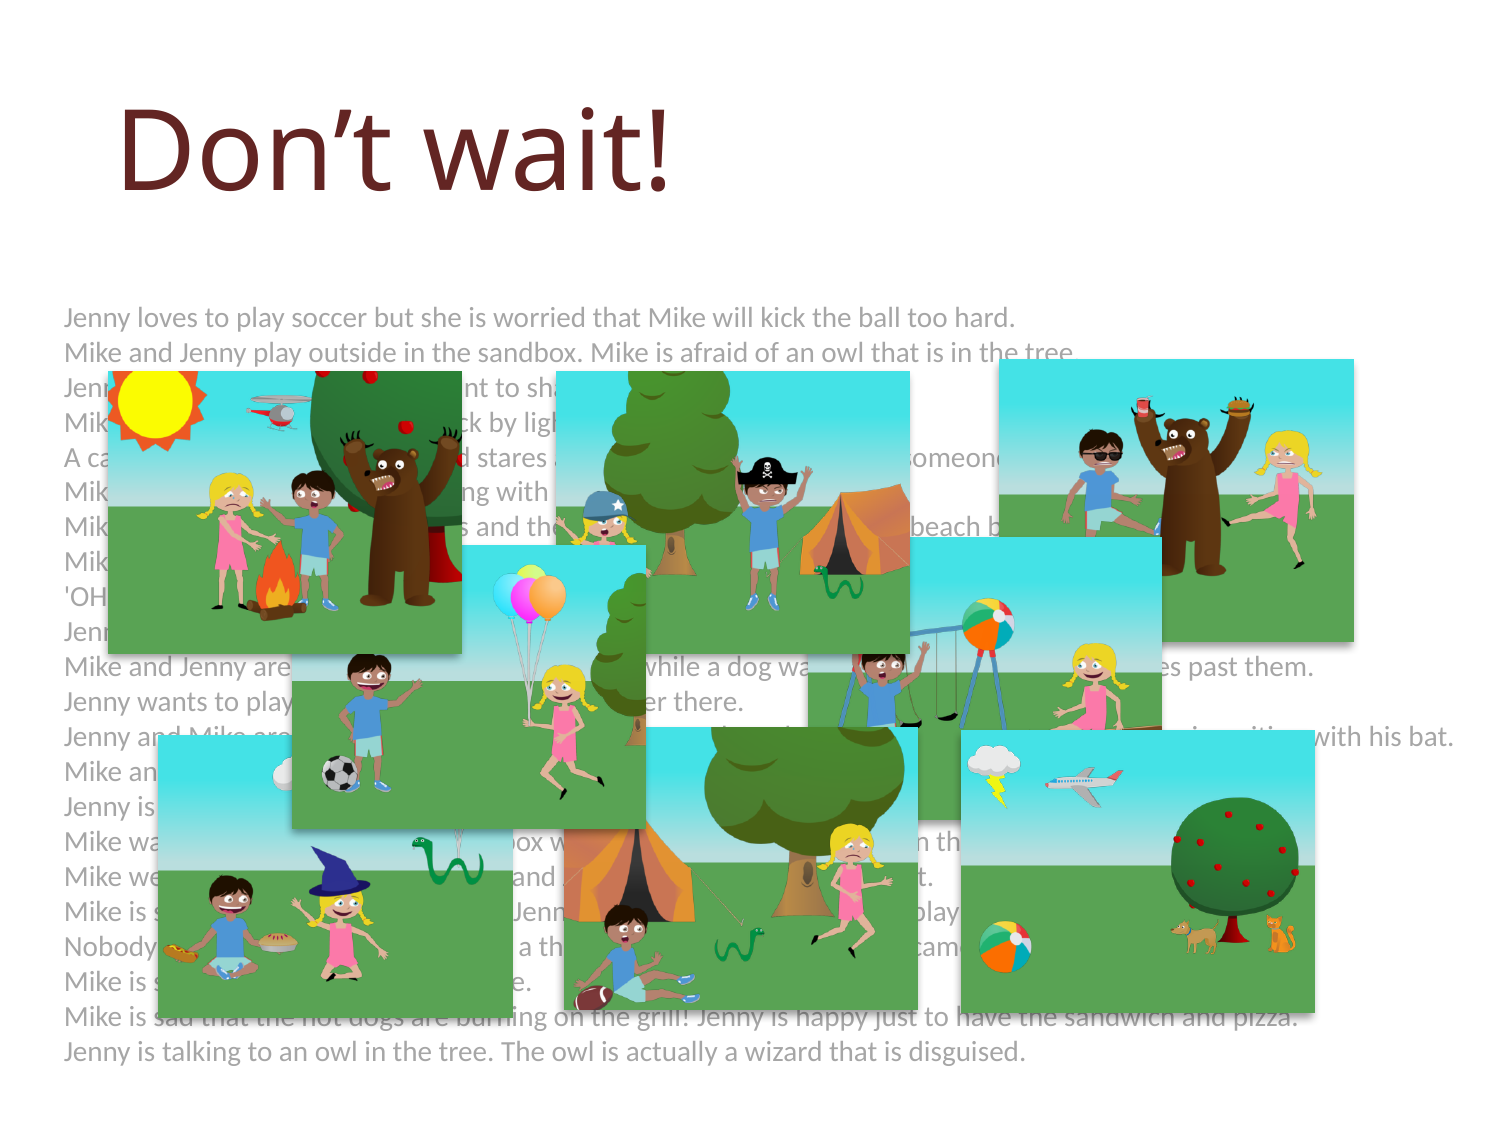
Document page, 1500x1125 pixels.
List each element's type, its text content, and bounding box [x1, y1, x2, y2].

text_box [108, 358, 1354, 1019]
text_box Don’t wait! [99, 70, 1300, 341]
text_box Jenny loves to play soccer but she is worried that Mike will kick the ball too hard. Mike and Jenny play outside in the sandbox. Mike is afraid of an owl that is in the tree. Jenny had a pie that she didn't want to share. That made Mike angry. Mike's soccer ball almost got struck by lightening. A cat anxiously sits in the park and stares at a unattended hot dog that someone left on a yellow bench. Mike and Jenny are enjoying playing with a volleyball in the park. Mike and Jenny are Playing pirates and their dog wants to play with the beach ball. Mike and Jenny are laughing while they play with the frisbee. 'OH NO!" shouts Mike as Jenny runs from the green snake! Jenny runs to ask mike if he can play tennis with her. Mike and Jenny are playing catch with a football while a dog watches and a hot air balloon flies past them. Jenny wants to play on the side but it's raining over there. Jenny and Mike are having a great time in the sunny park as she pitches a baseball to Mike who is waiting with his bat. Mike and Jenny are happy that it is finally time to eat! Jenny is scared of a snake at their campsite but Mike wants to go catch it. Mike was about to step into the sandbox when he saw there was snake in there. Mike went down the slide too quickly and Jenny is worried that he is hurt. Mike is sliding down the red slide and Jenny is asking him if he wants to play tennis or baseball. Nobody is playing at the park because a thunder storm started and rain came pouring down. Mike is so sad that he has to play alone. Mike is sad that the hot dogs are burning on the grill! Jenny is happy just to have the sandwich and pizza. Jenny is talking to an owl in the tree. The owl is actually a wizard that is disguised. [48, 290, 1500, 1075]
